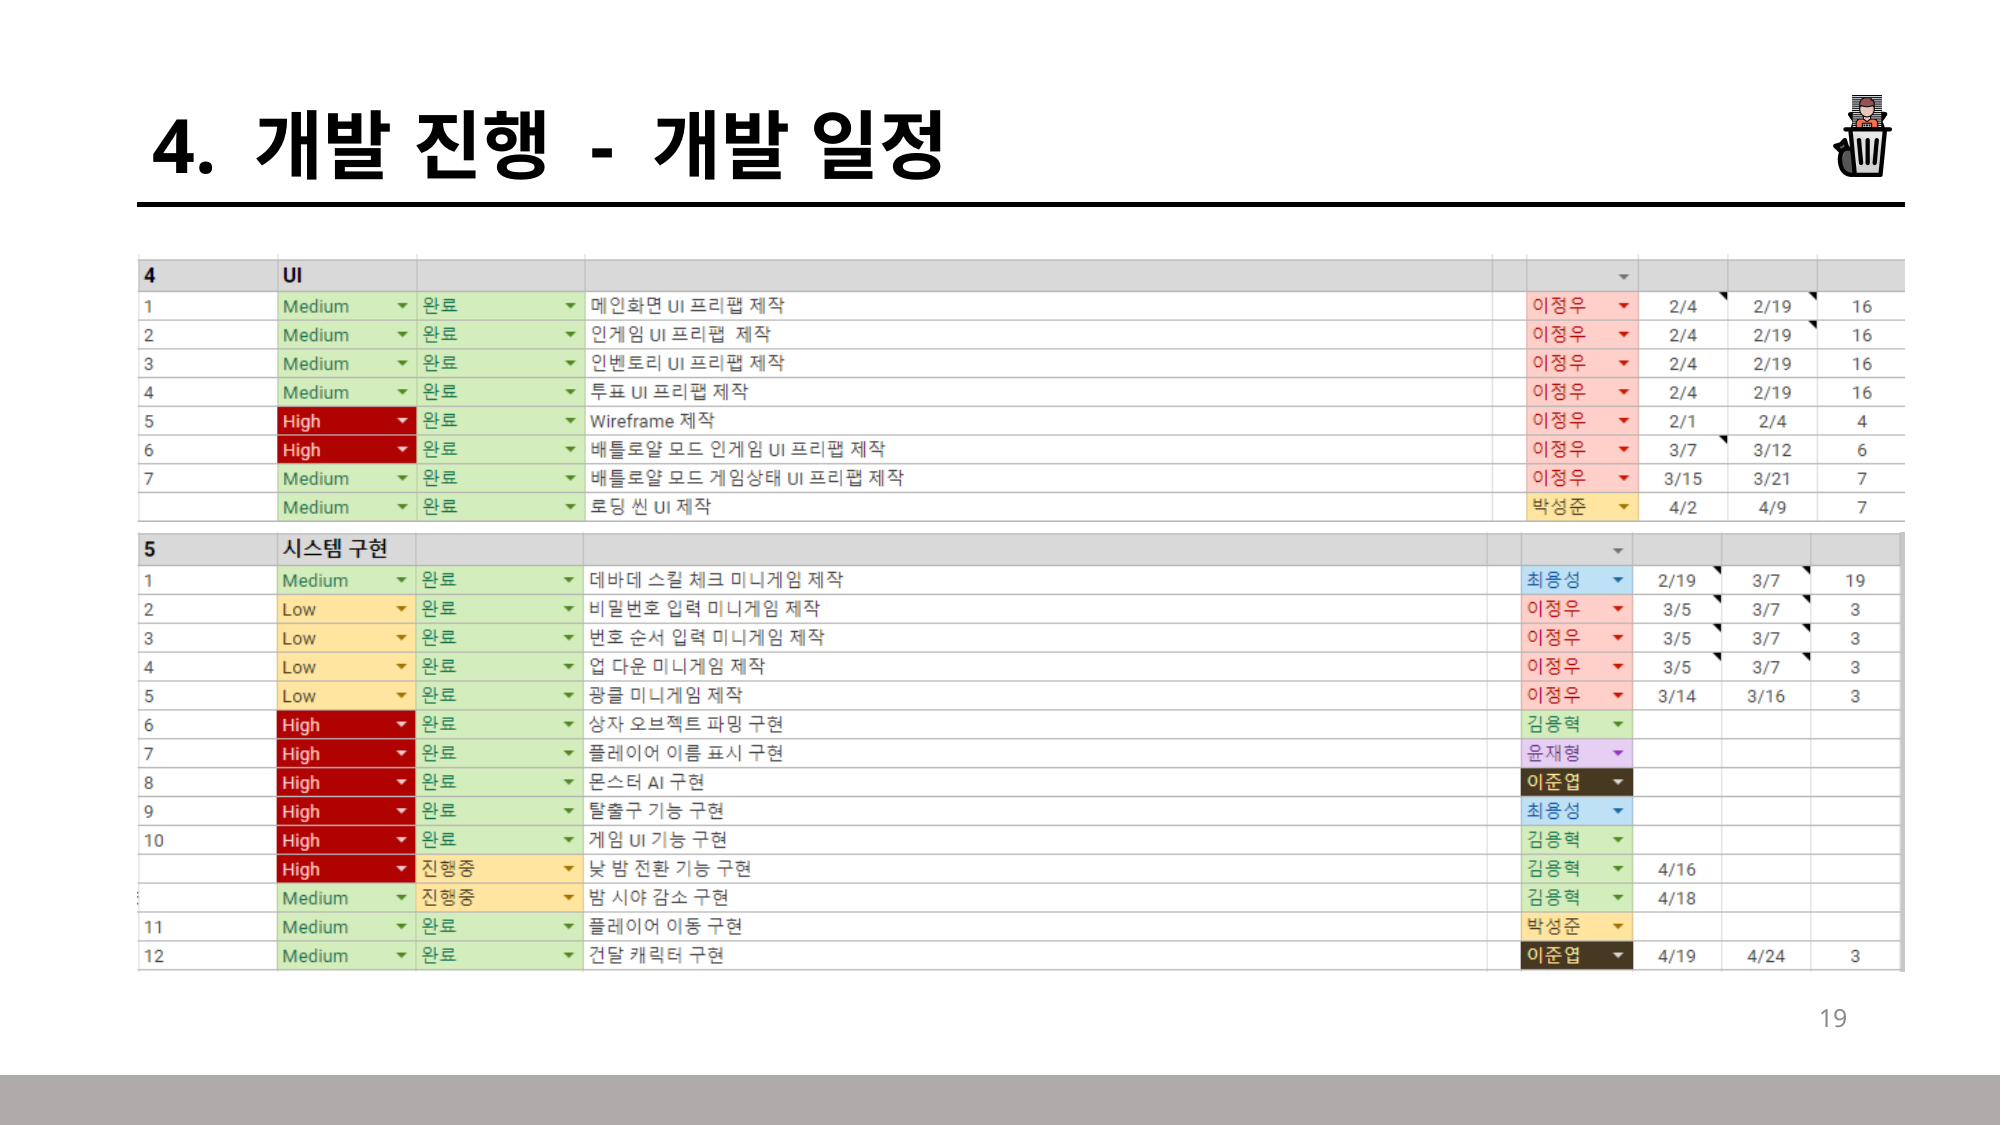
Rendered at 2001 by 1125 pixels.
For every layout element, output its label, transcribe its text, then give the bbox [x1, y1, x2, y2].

text_box [0, 1075, 2000, 1125]
title 4. 개발 진행 - 개발 일정 [137, 95, 1863, 202]
slide_number 19 [1412, 990, 1863, 1050]
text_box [1828, 95, 1897, 177]
picture [137, 254, 1905, 522]
picture [137, 532, 1905, 972]
